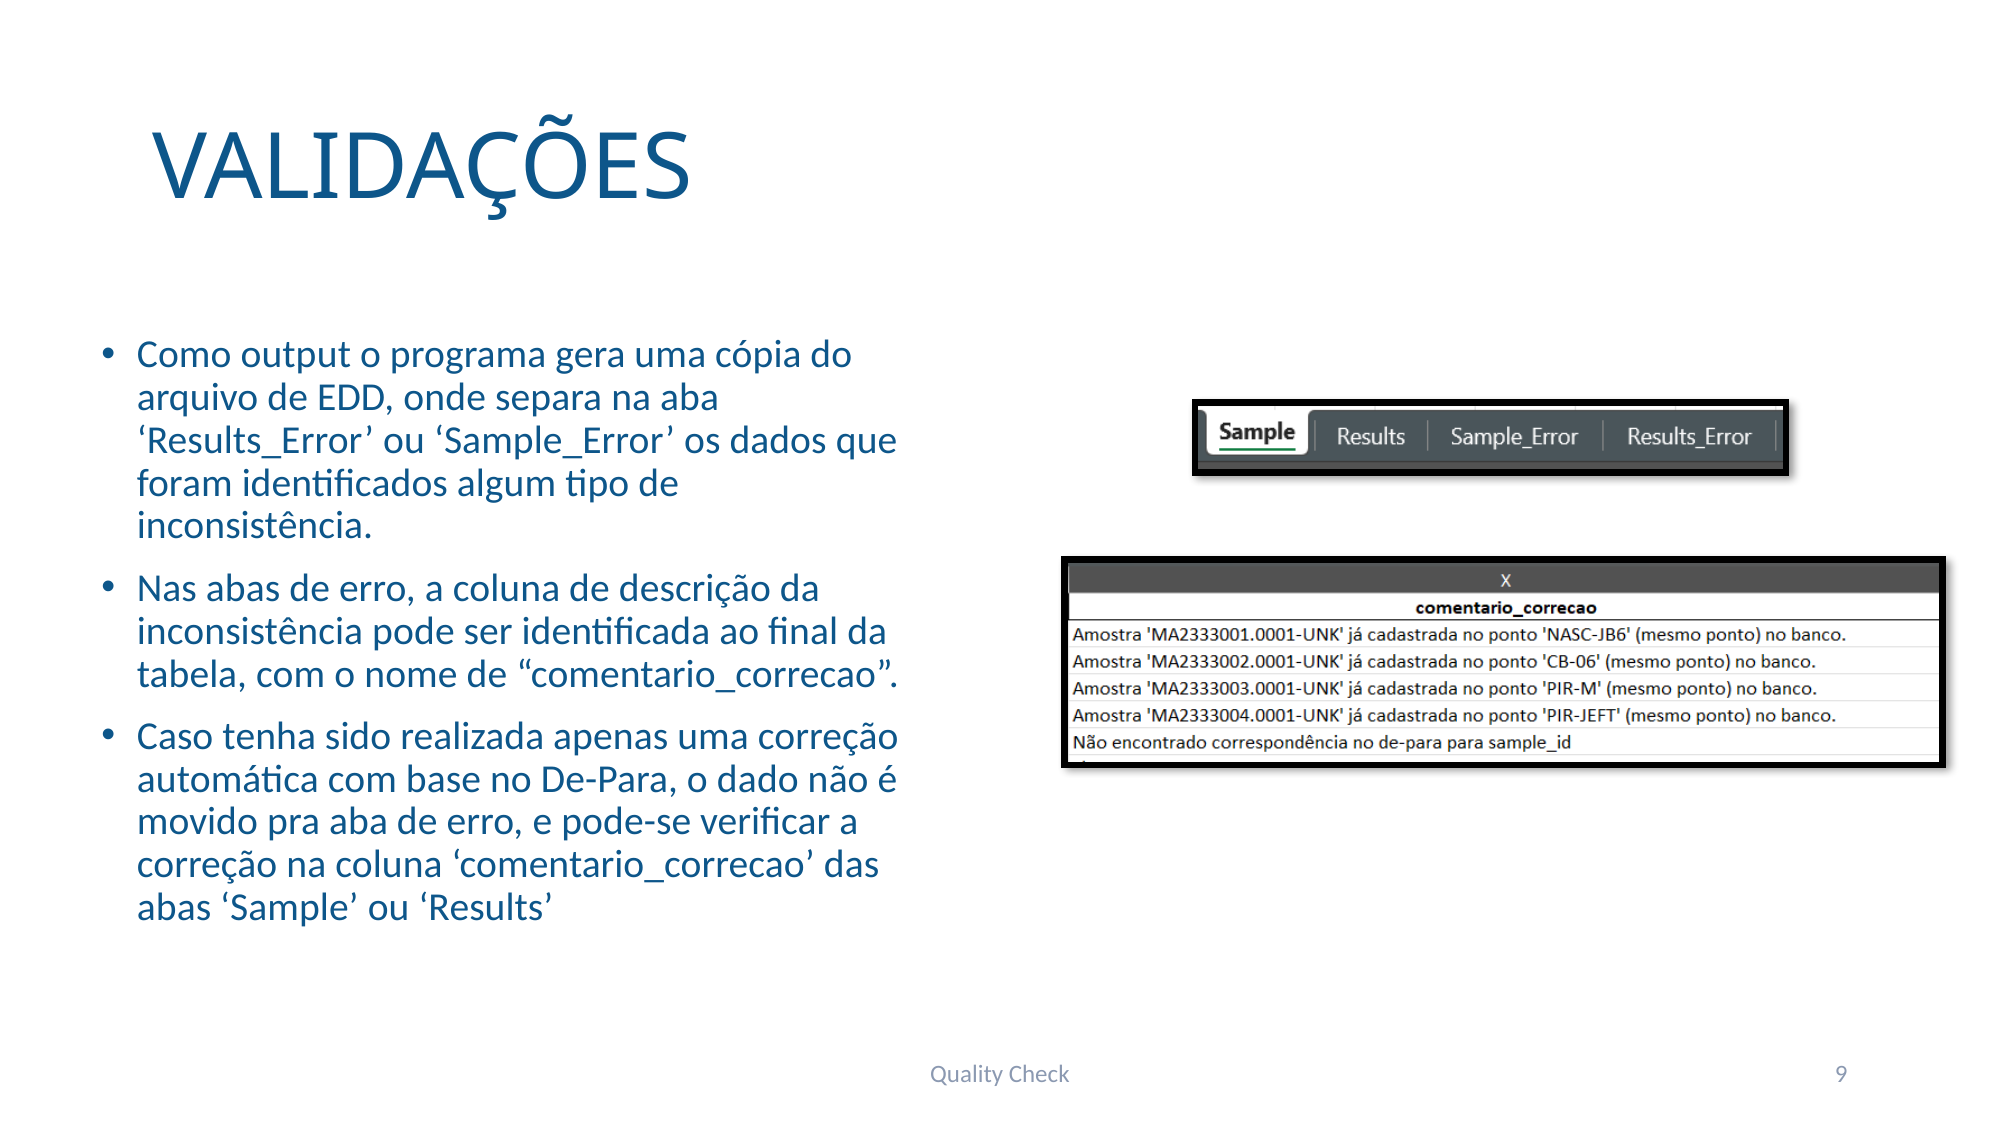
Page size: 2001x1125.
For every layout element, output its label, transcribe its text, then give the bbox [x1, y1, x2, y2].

title VALIDAÇÕES [137, 59, 1863, 278]
slide_number 9 [1412, 1042, 1863, 1103]
footer Quality Check [662, 1042, 1338, 1103]
list Como output o programa gera uma cópia do arquivo de EDD, onde separa na aba ‘Results_Error’ ou ‘Sample_Error’ os dados que foram identificados algum tipo de inconsistência. Nas abas de erro, a coluna de descrição da inconsistência pode ser identificada ao final da tabela, com o nome de “comentario_correcao”. Caso tenha sido realizada apenas uma correção automática com base no De-Para, o dado não é movido pra aba de erro, e pode-se verificar a correção na coluna ‘comentario_correcao’ das abas ‘Sample’ ou ‘Results’ [86, 326, 933, 994]
picture [1198, 405, 1784, 470]
picture [1067, 562, 1940, 762]
